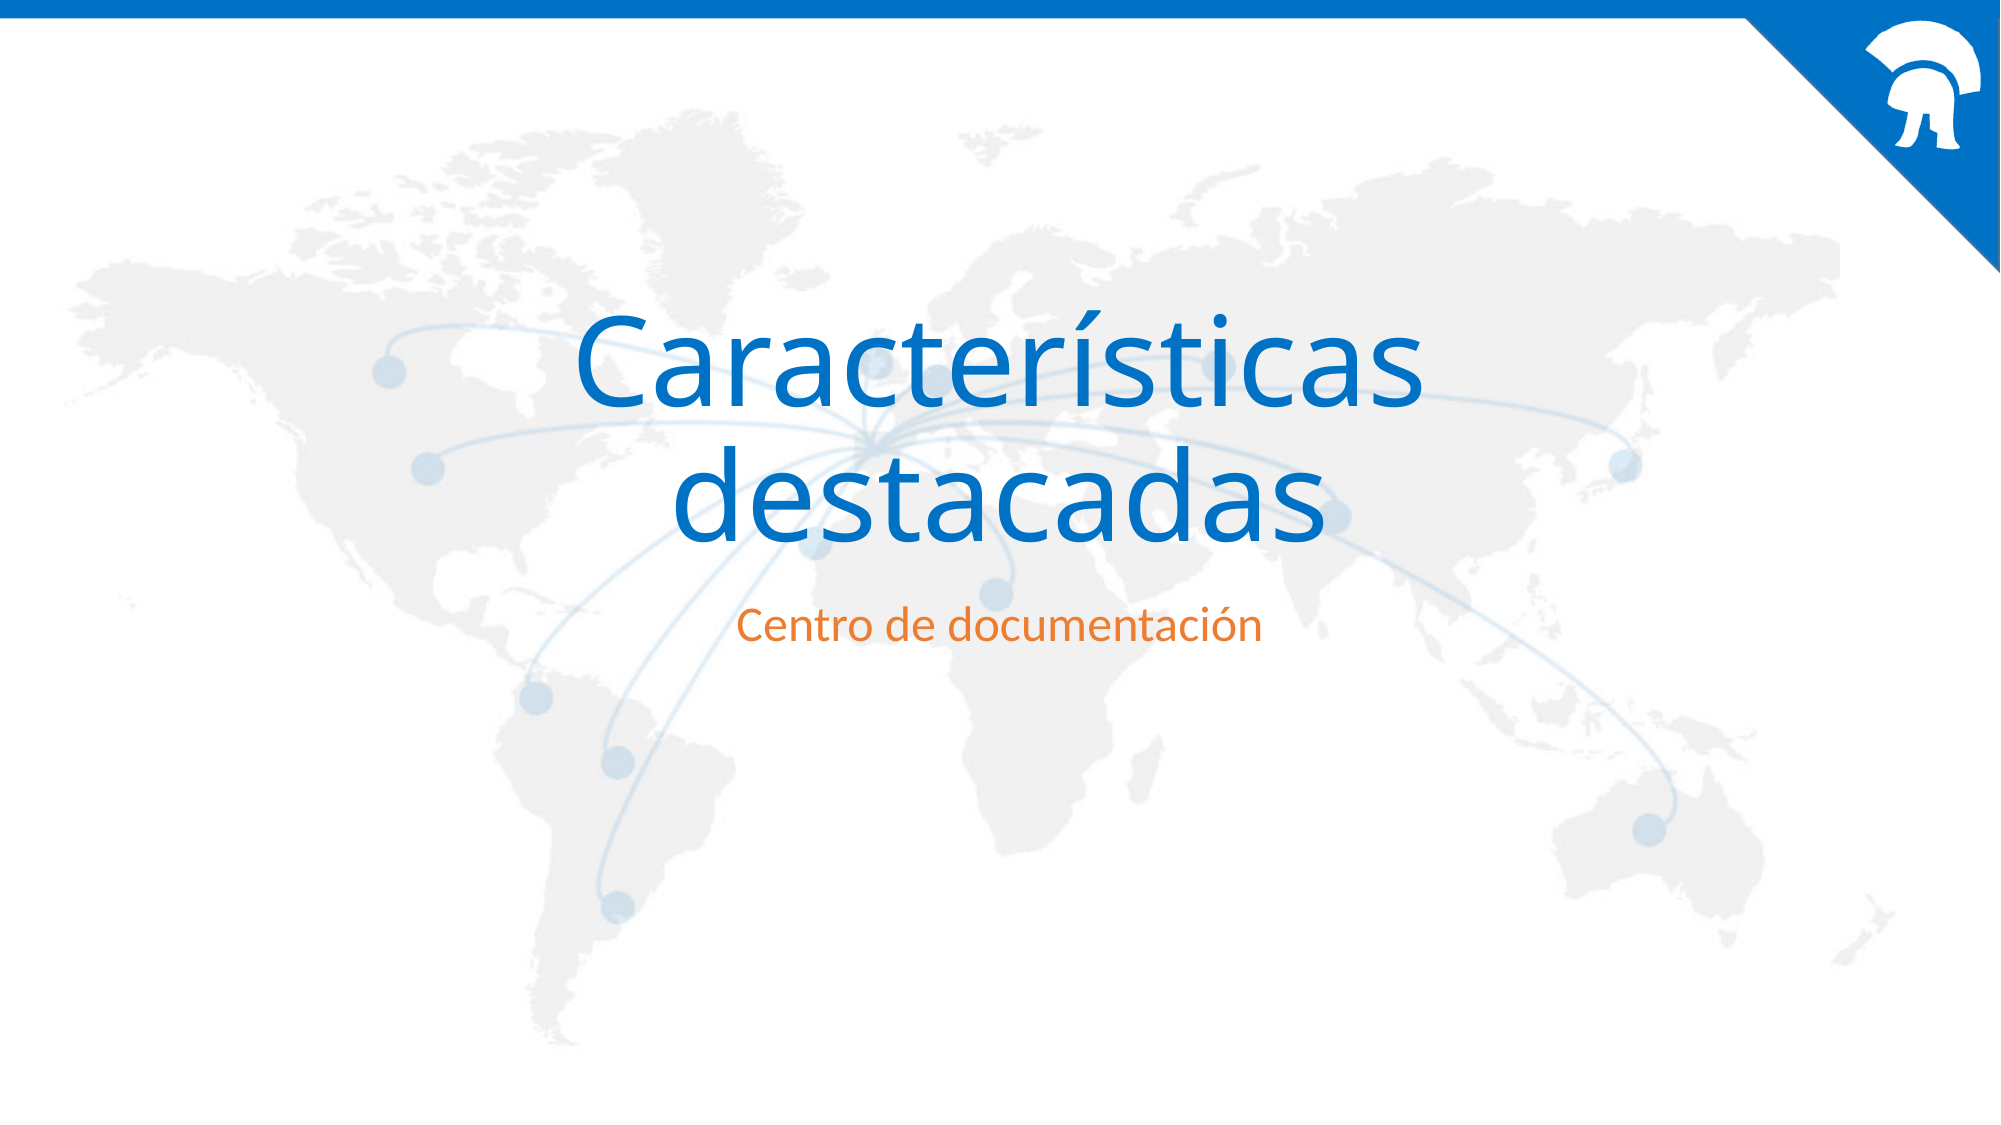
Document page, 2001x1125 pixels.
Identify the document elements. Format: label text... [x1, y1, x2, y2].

title Características destacadas [249, 184, 1750, 576]
picture [0, 0, 2001, 1125]
subtitle Centro de documentación [249, 590, 1750, 863]
